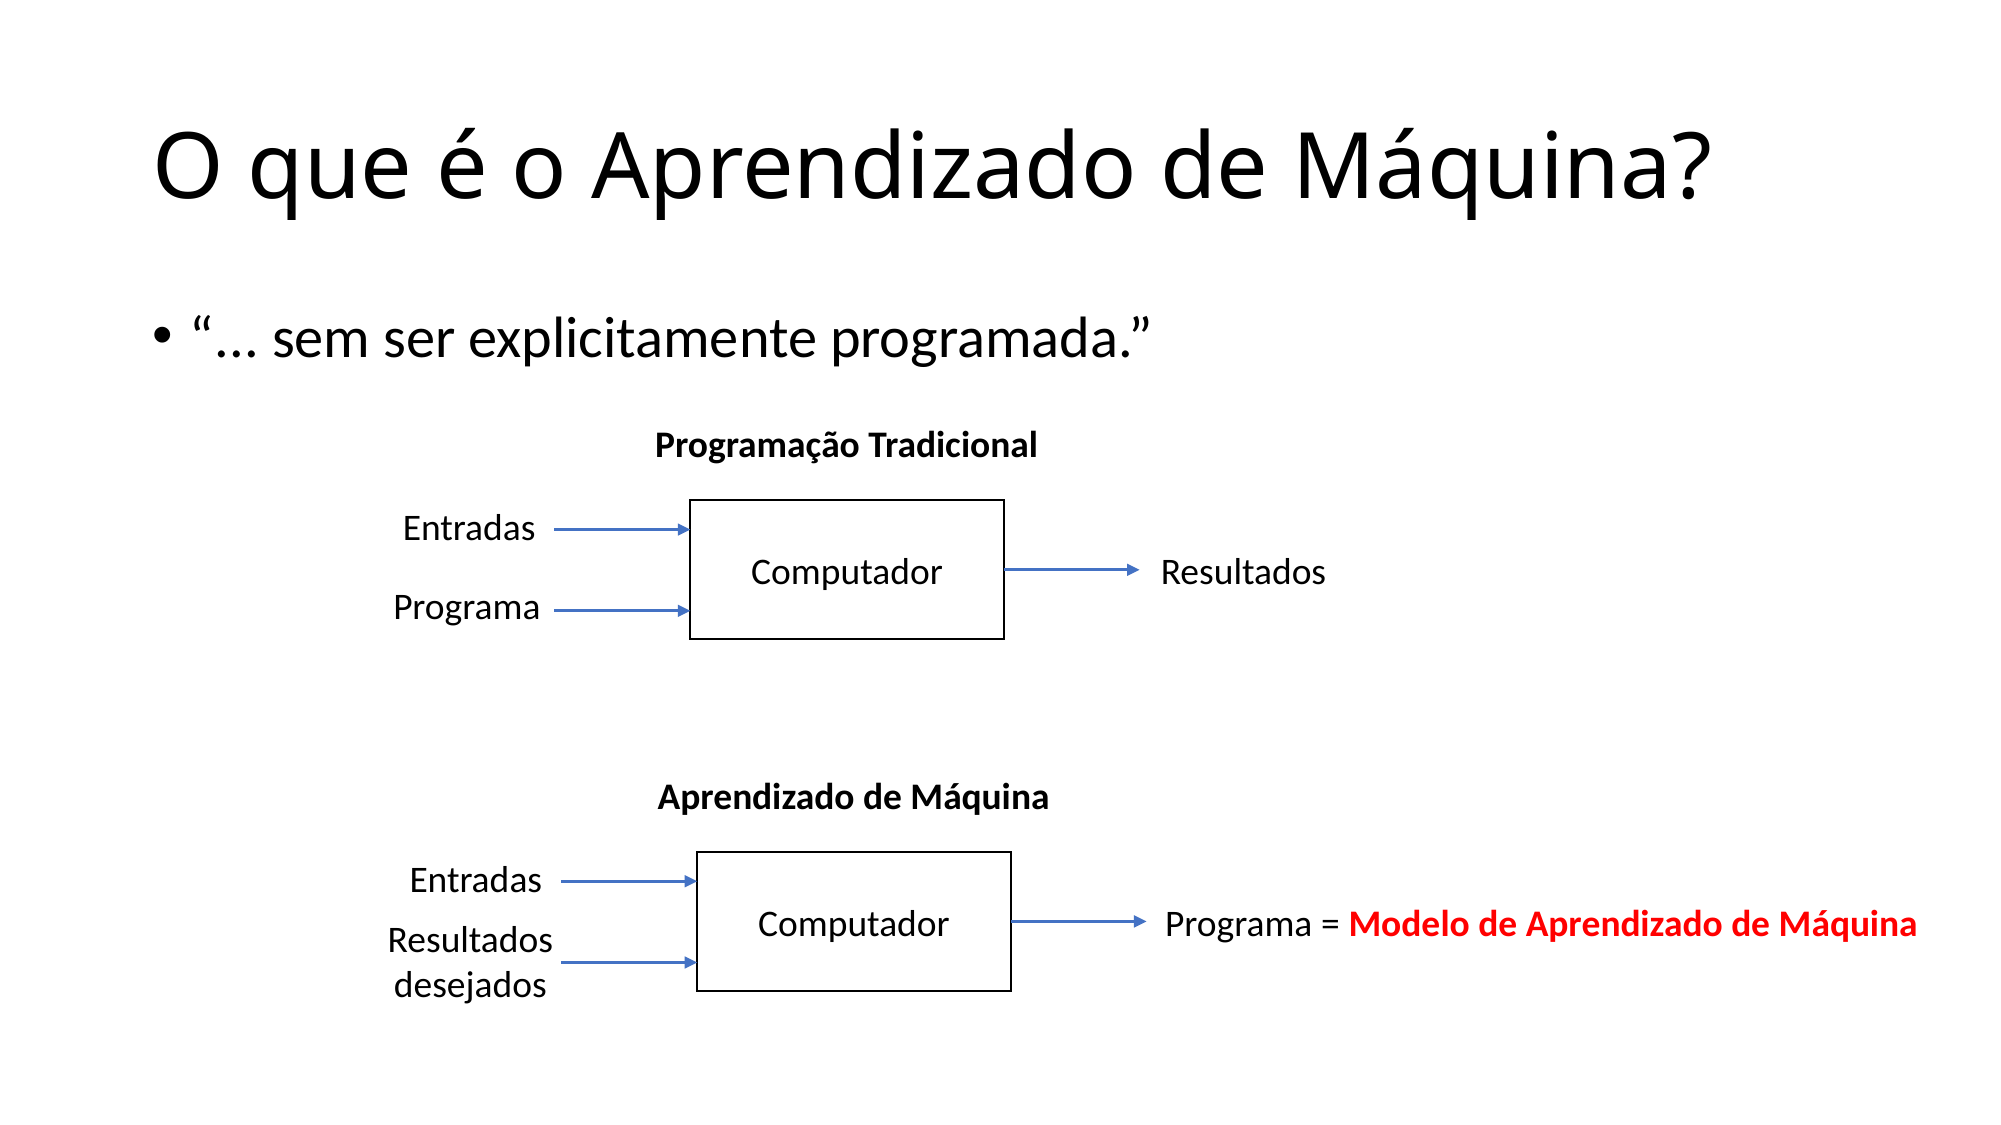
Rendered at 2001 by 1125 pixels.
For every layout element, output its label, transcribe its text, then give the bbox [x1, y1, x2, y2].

text_box Computador [689, 499, 1005, 640]
text_box Aprendizado de Máquina [636, 764, 1071, 825]
text_box Resultados [1143, 539, 1344, 600]
title O que é o Aprendizado de Máquina? [137, 59, 1863, 278]
text_box Programa = Modelo de Aprendizado de Máquina [1150, 891, 1957, 951]
list “... sem ser explicitamente programada.” [137, 299, 1863, 1014]
text_box Entradas [383, 495, 555, 556]
text_box Resultados desejados [370, 907, 571, 1012]
text_box Entradas [390, 847, 562, 907]
text_box Computador [696, 851, 1012, 992]
text_box Programa [370, 574, 564, 634]
text_box Programação Tradicional [630, 412, 1064, 473]
